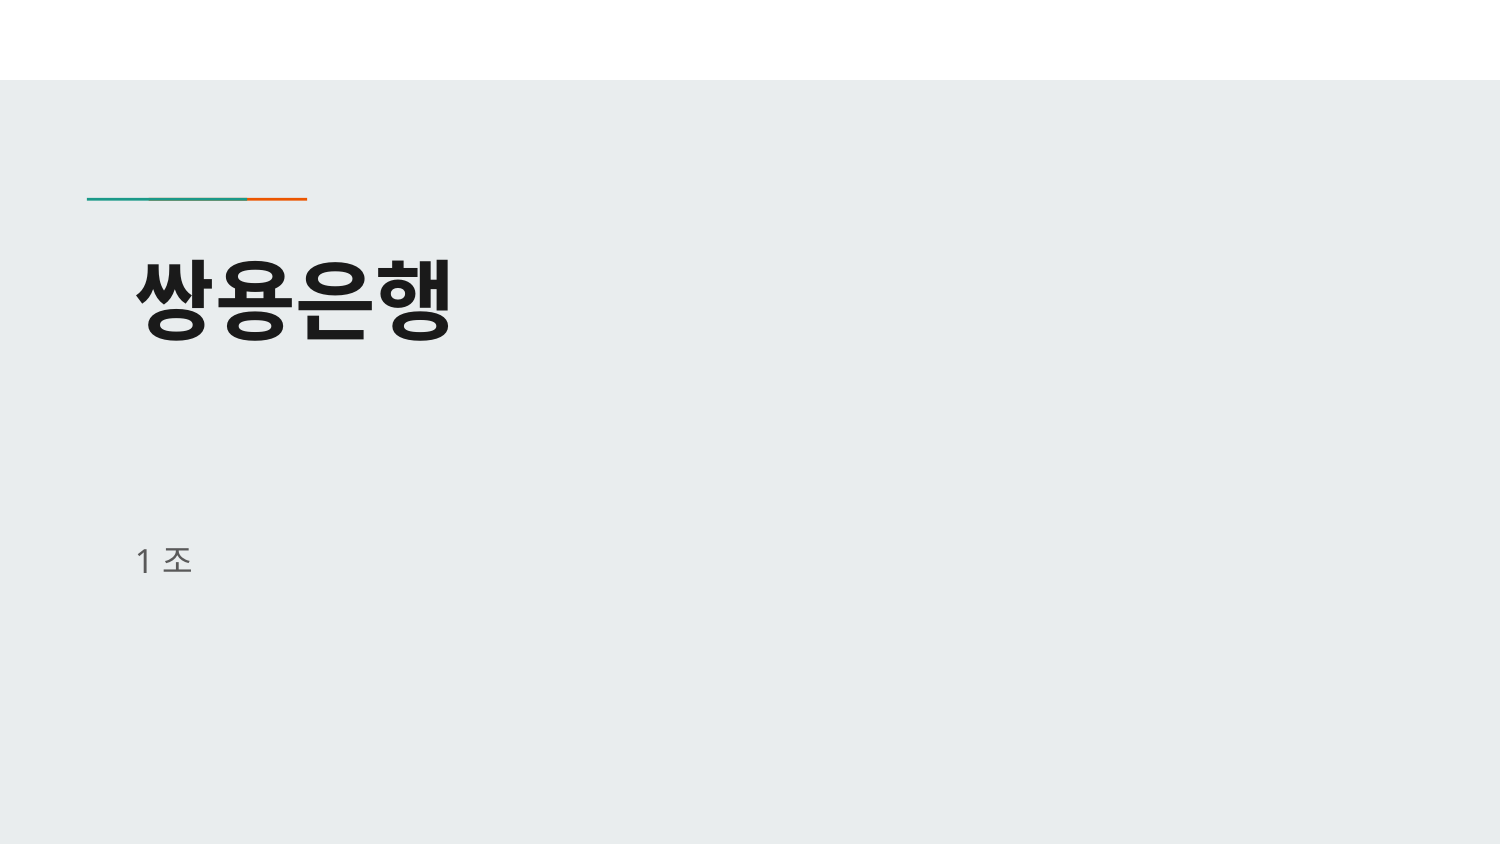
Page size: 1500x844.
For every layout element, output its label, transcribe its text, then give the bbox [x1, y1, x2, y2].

title 쌍용은행 [119, 216, 1381, 490]
subtitle 1조 [119, 520, 1381, 610]
